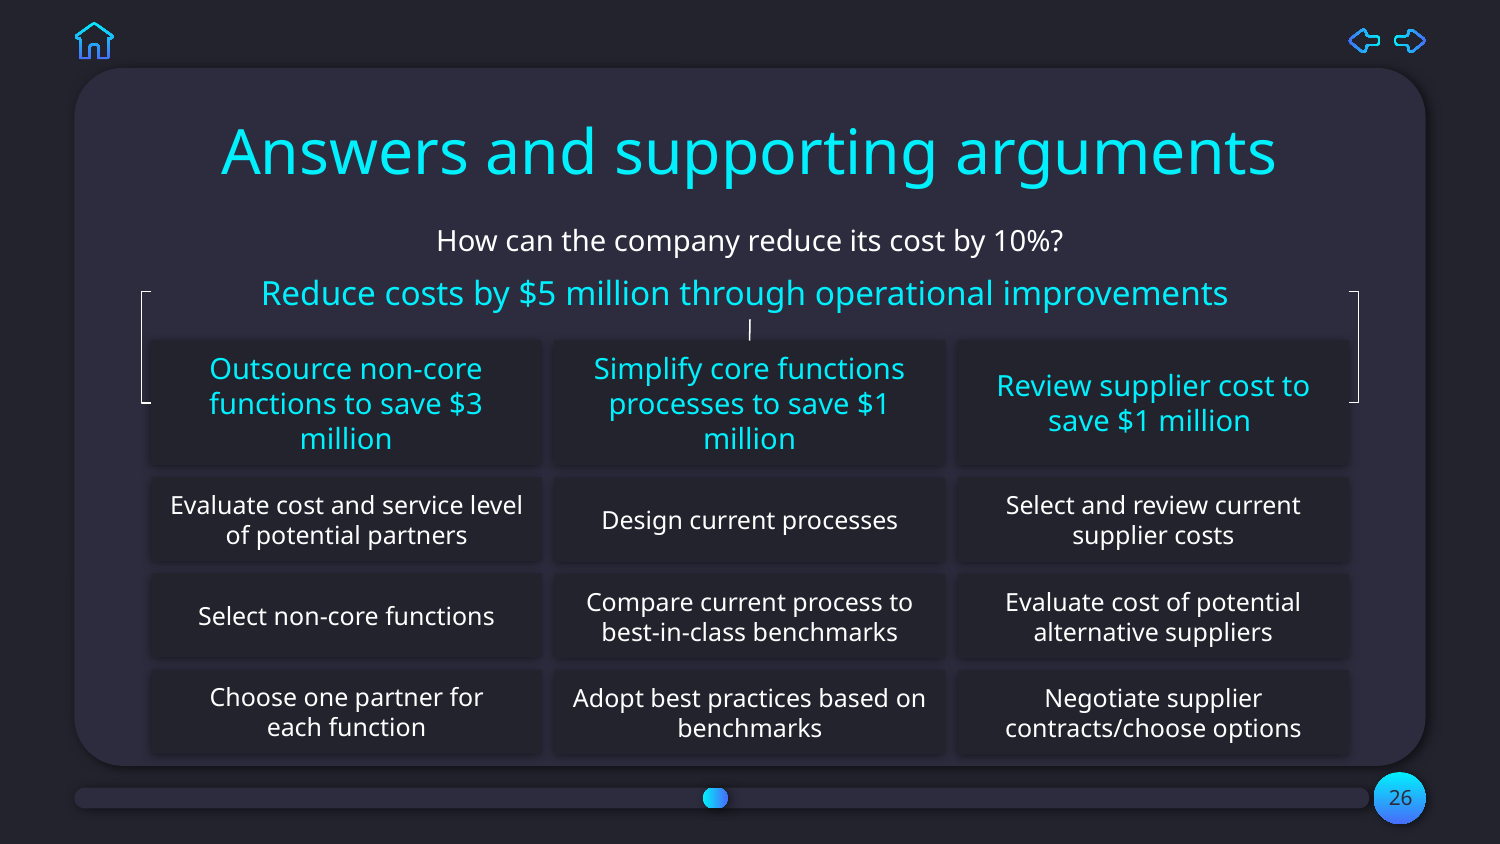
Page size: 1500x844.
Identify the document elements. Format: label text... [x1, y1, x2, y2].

text_box [1394, 28, 1426, 53]
text_box [74, 22, 114, 60]
text_box Reduce costs by $5 million through operational improvements [151, 270, 1349, 320]
text_box Select and review current supplier costs [958, 477, 1349, 562]
text_box Choose one partner for each function [151, 669, 542, 754]
text_box Simplify core functions processes to save $1 million [554, 340, 946, 466]
text_box Adopt best practices based on benchmarks [554, 670, 946, 755]
text_box Design current processes [554, 477, 946, 562]
text_box Outsource non-core functions to save $3 million [150, 340, 542, 466]
text_box Evaluate cost and service level of potential partners [151, 477, 542, 562]
text_box Review supplier cost to save $1 million [958, 340, 1349, 466]
text_box Compare current process to best-in-class benchmarks [554, 573, 946, 658]
text_box [1348, 28, 1381, 53]
text_box [702, 787, 728, 809]
text_box How can the company reduce its cost by 10%? [151, 214, 1349, 270]
title Answers and supporting arguments [130, 97, 1370, 192]
text_box Evaluate cost of potential alternative suppliers [958, 574, 1349, 659]
text_box Negotiate supplier contracts/choose options [958, 670, 1349, 755]
text_box Select non-core functions [151, 573, 542, 658]
